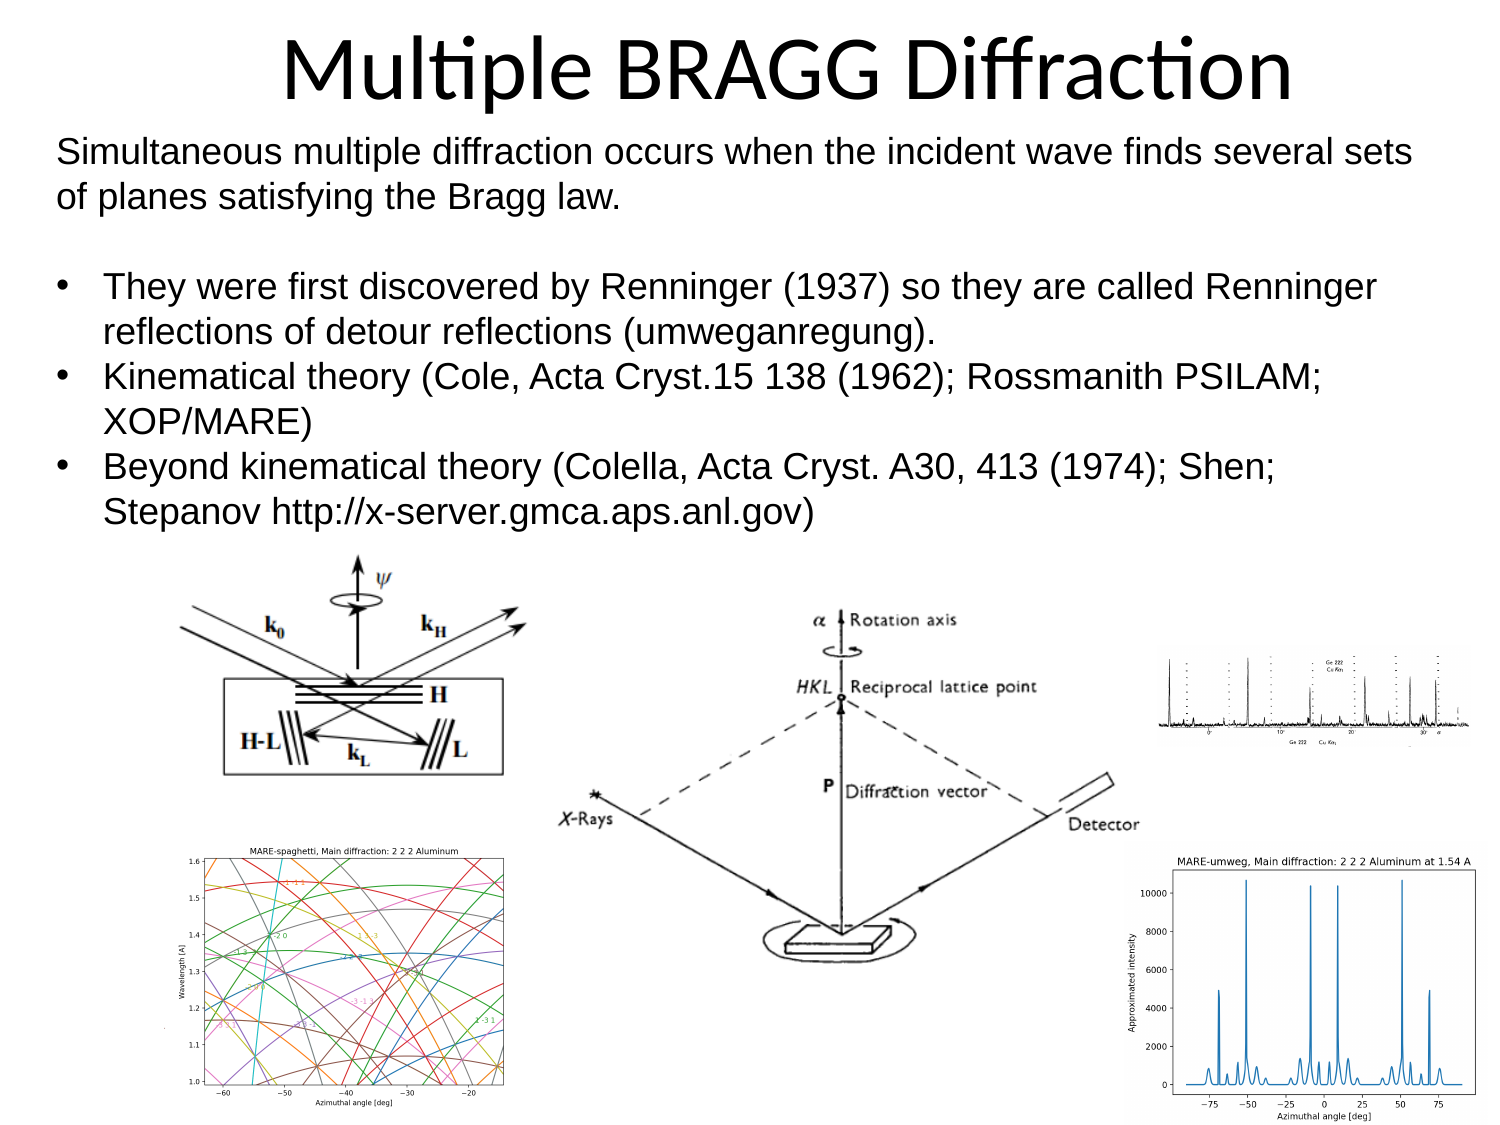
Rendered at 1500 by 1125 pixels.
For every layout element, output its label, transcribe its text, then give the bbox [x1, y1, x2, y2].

title Multiple BRAGG Diffraction [118, 19, 1459, 108]
text_box Simultaneous multiple diffraction occurs when the incident wave finds several sets of planes satisfying the Bragg law. They were first discovered by Renninger (1937) so they are called Renninger reflections of detour reflections (umweganregung). Kinematical theory (Cole, Acta Cryst.15 138 (1962); Rossmanith PSILAM; XOP/MARE) Beyond kinematical theory (Colella, Acta Cryst. A30, 413 (1974); Shen; Stepanov http://x-server.gmca.aps.anl.gov) [41, 119, 1453, 540]
picture [164, 837, 508, 1110]
picture [164, 543, 1488, 1125]
